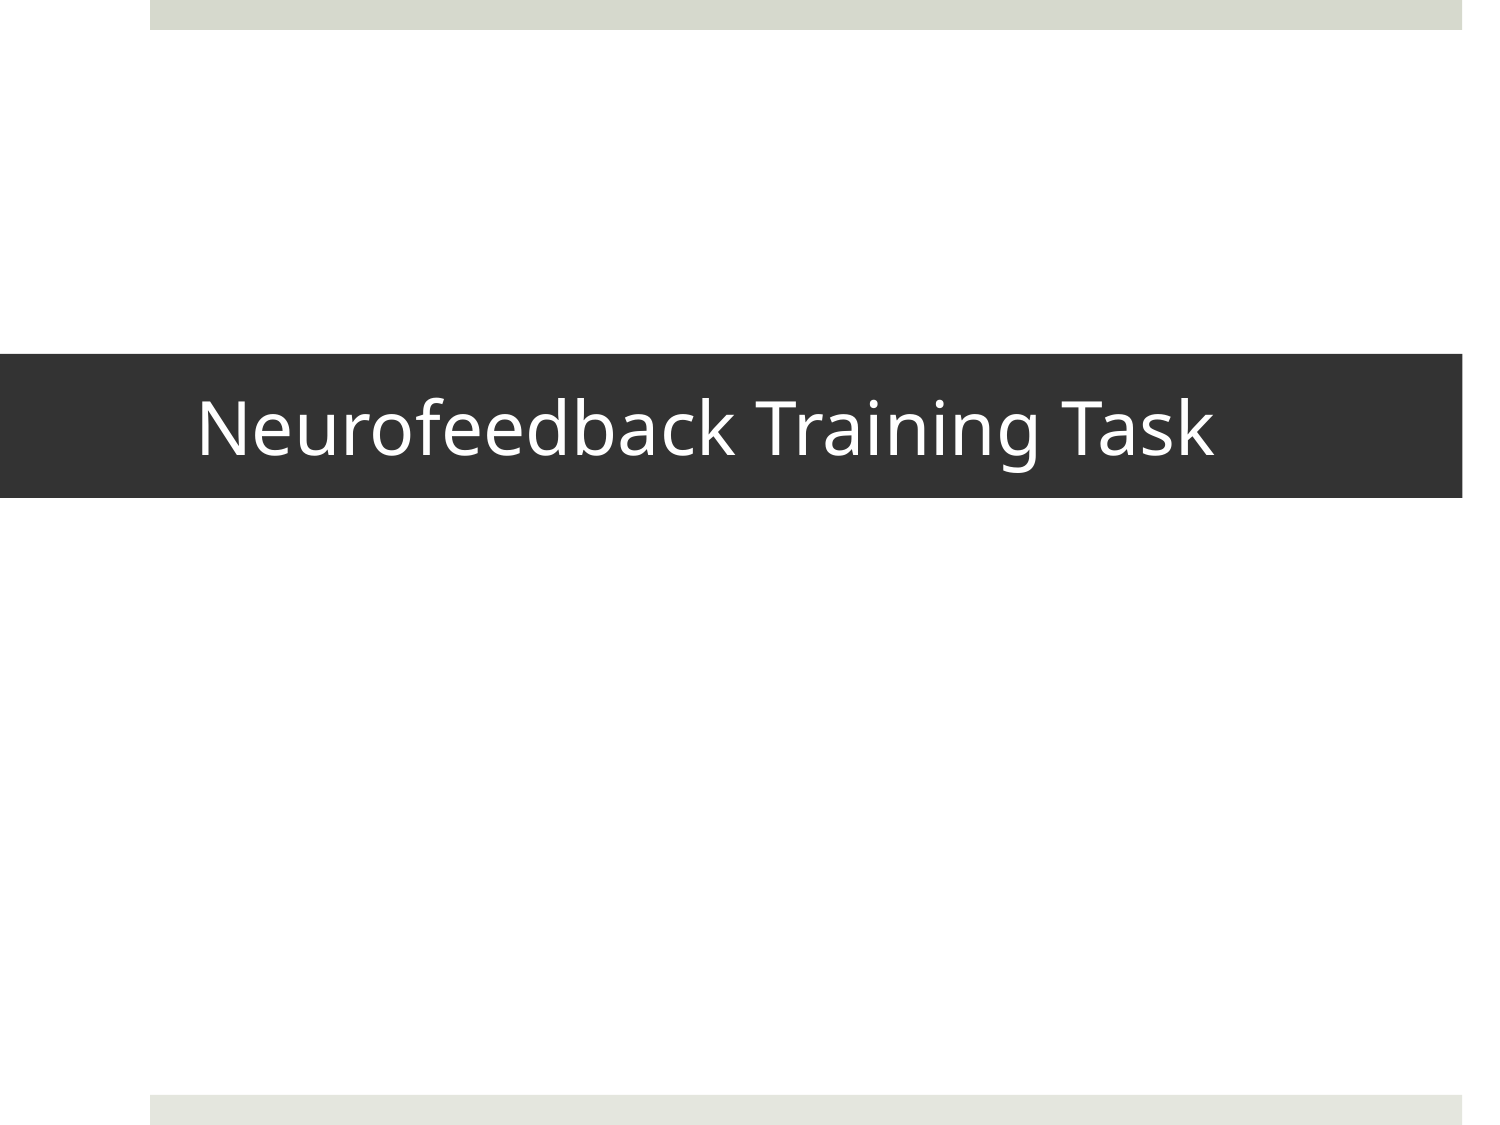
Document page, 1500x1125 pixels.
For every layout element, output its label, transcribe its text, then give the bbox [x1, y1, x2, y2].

title Neurofeedback Training Task [0, 353, 1463, 498]
